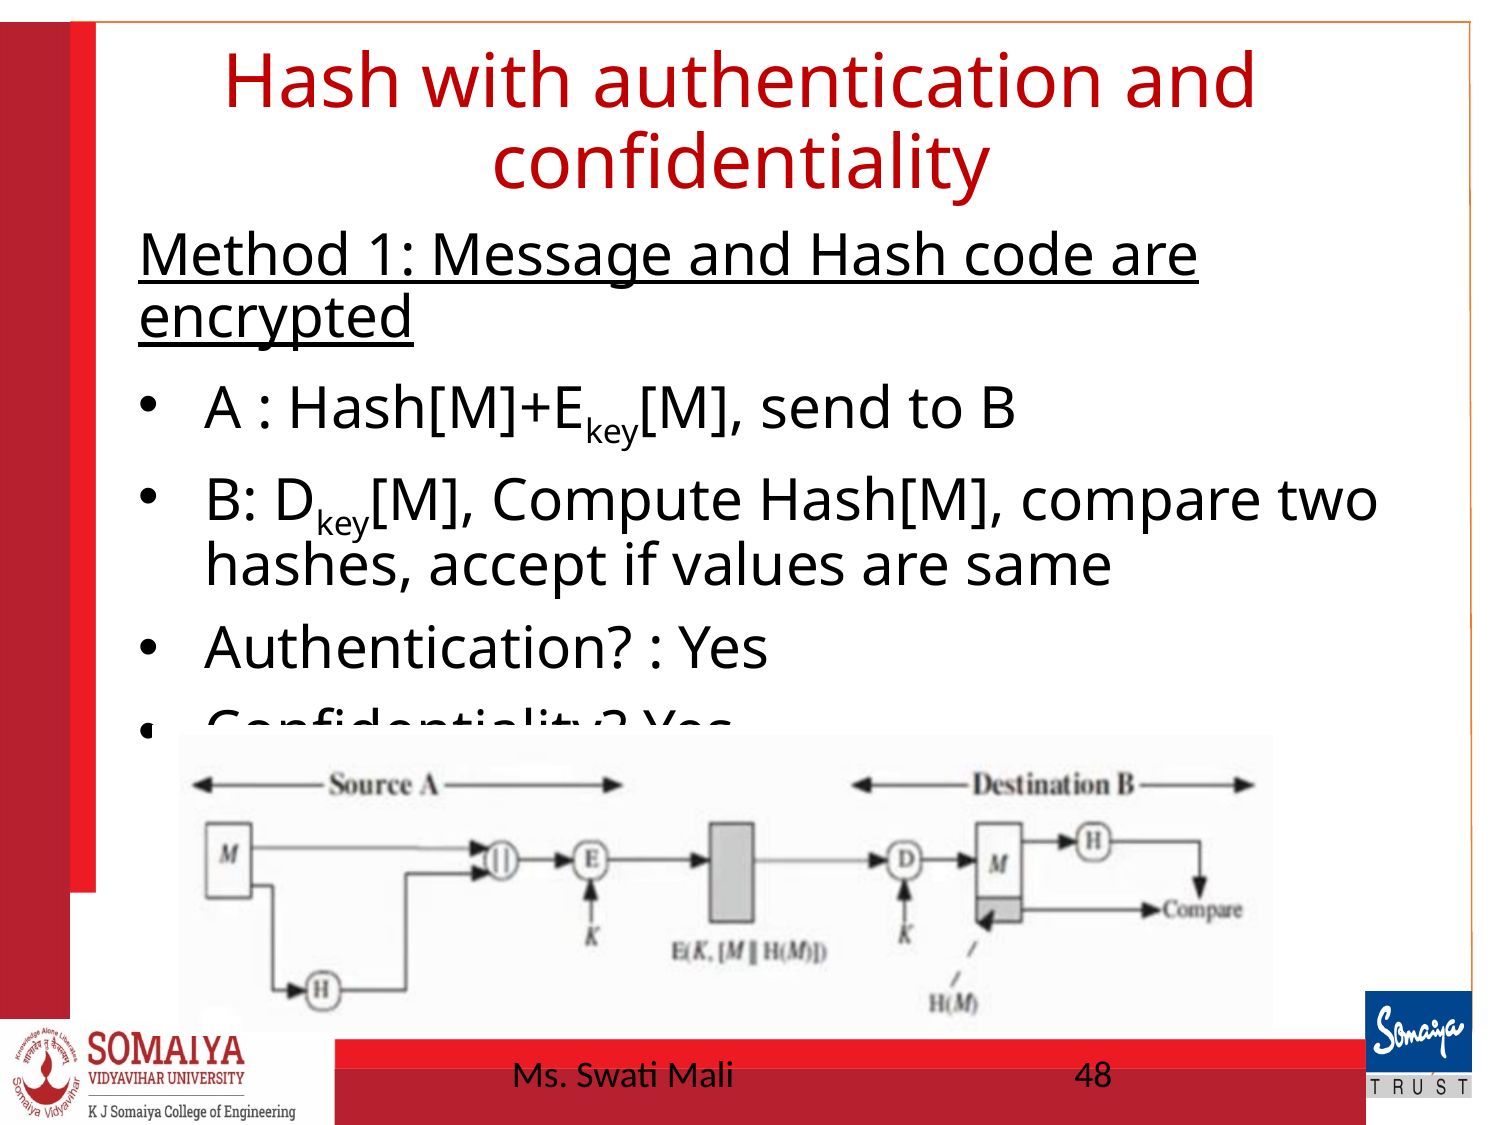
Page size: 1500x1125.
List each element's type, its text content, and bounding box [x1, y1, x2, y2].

picture [335, 1040, 1365, 1125]
slide_number 48 [1059, 1042, 1397, 1103]
picture [0, 22, 1319, 1125]
footer Ms. Swati Mali [496, 1044, 1004, 1103]
title Hash with authentication and confidentiality [134, 35, 1349, 179]
list Method 1: Message and Hash code are encrypted A : Hash[M]+Ekey[M], send to B B: Dkey[M], Compute Hash[M], compare two hashes, accept if values are same Authentication? : Yes Confidentiality? Yes [114, 217, 1465, 960]
picture [1365, 991, 1472, 1098]
